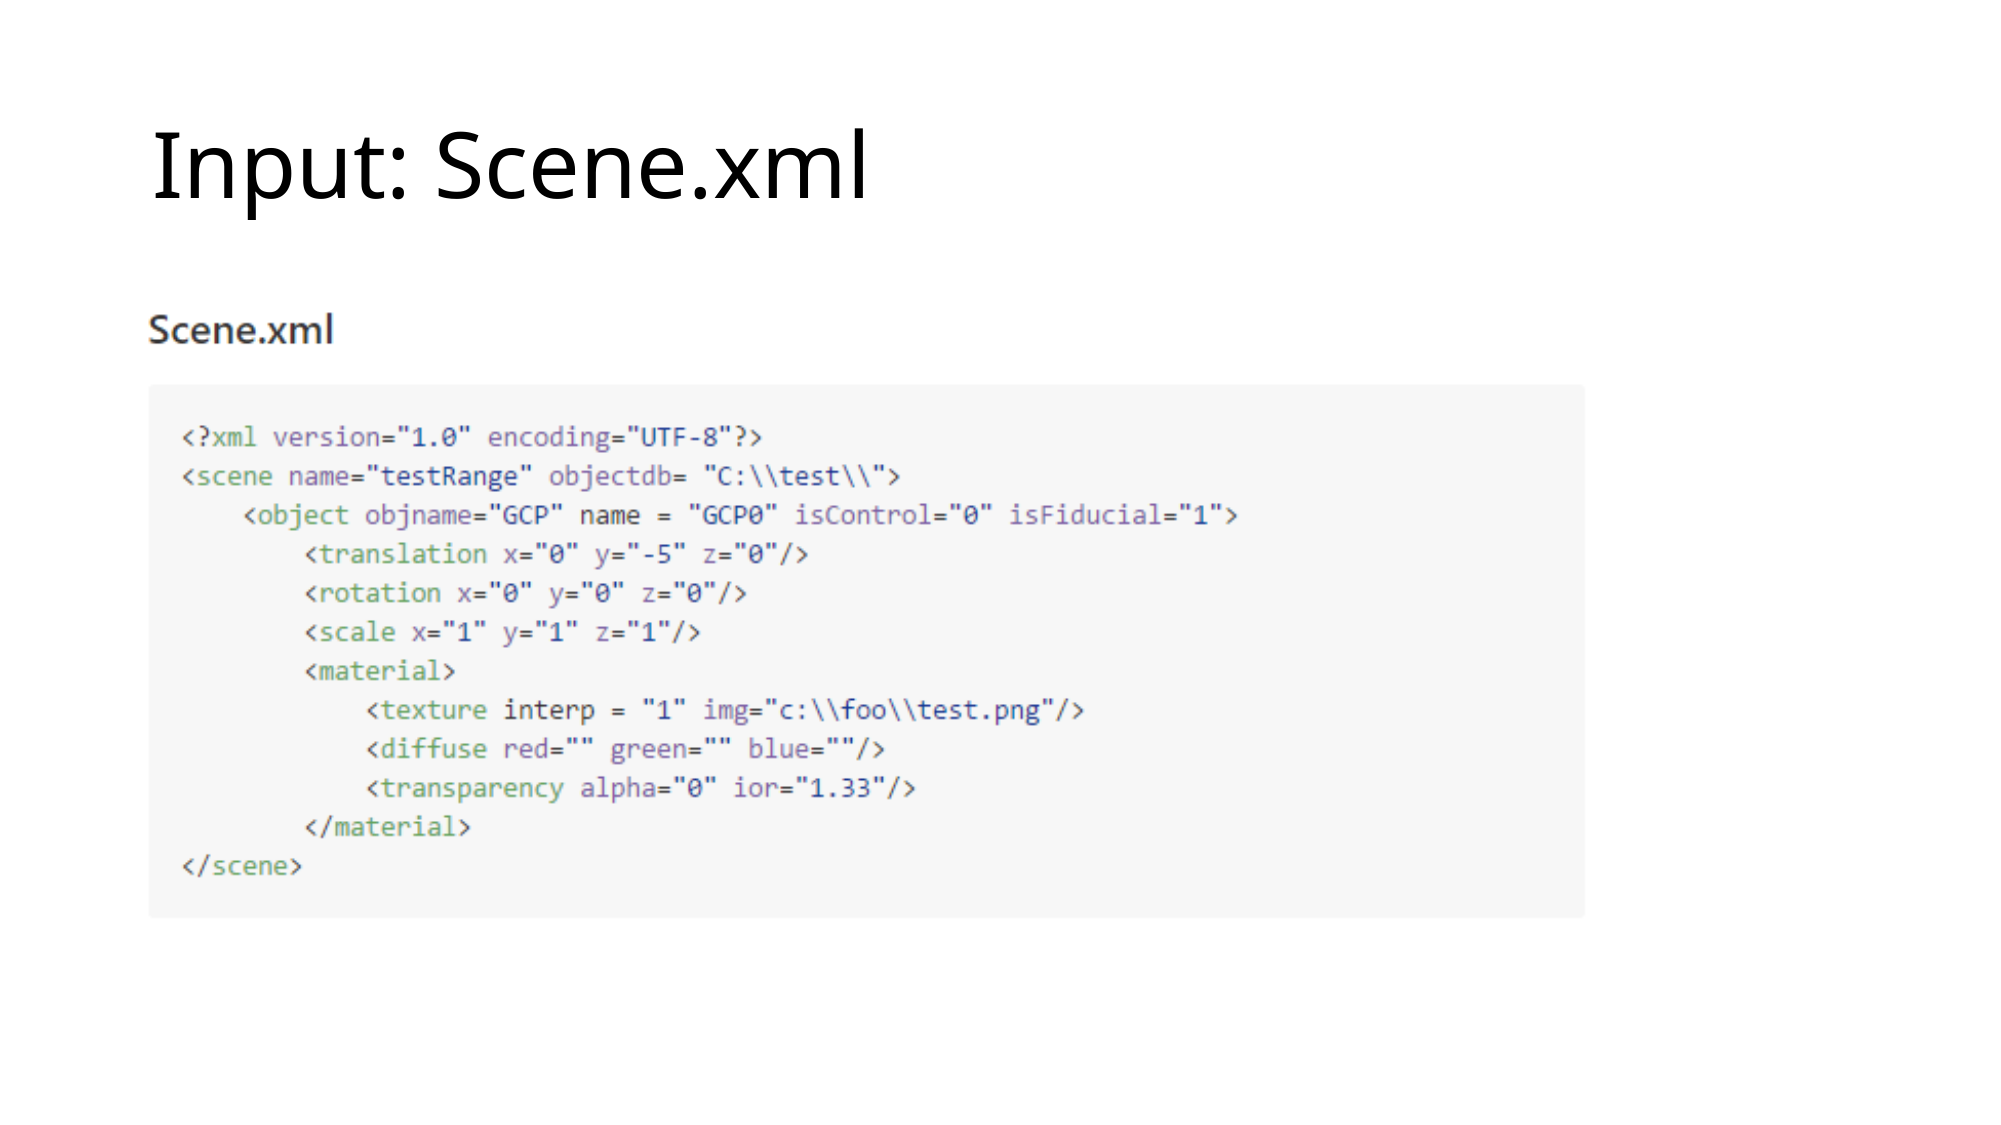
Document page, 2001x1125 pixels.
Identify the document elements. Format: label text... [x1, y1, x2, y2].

picture [137, 299, 1610, 939]
title Input: Scene.xml [137, 59, 1863, 278]
